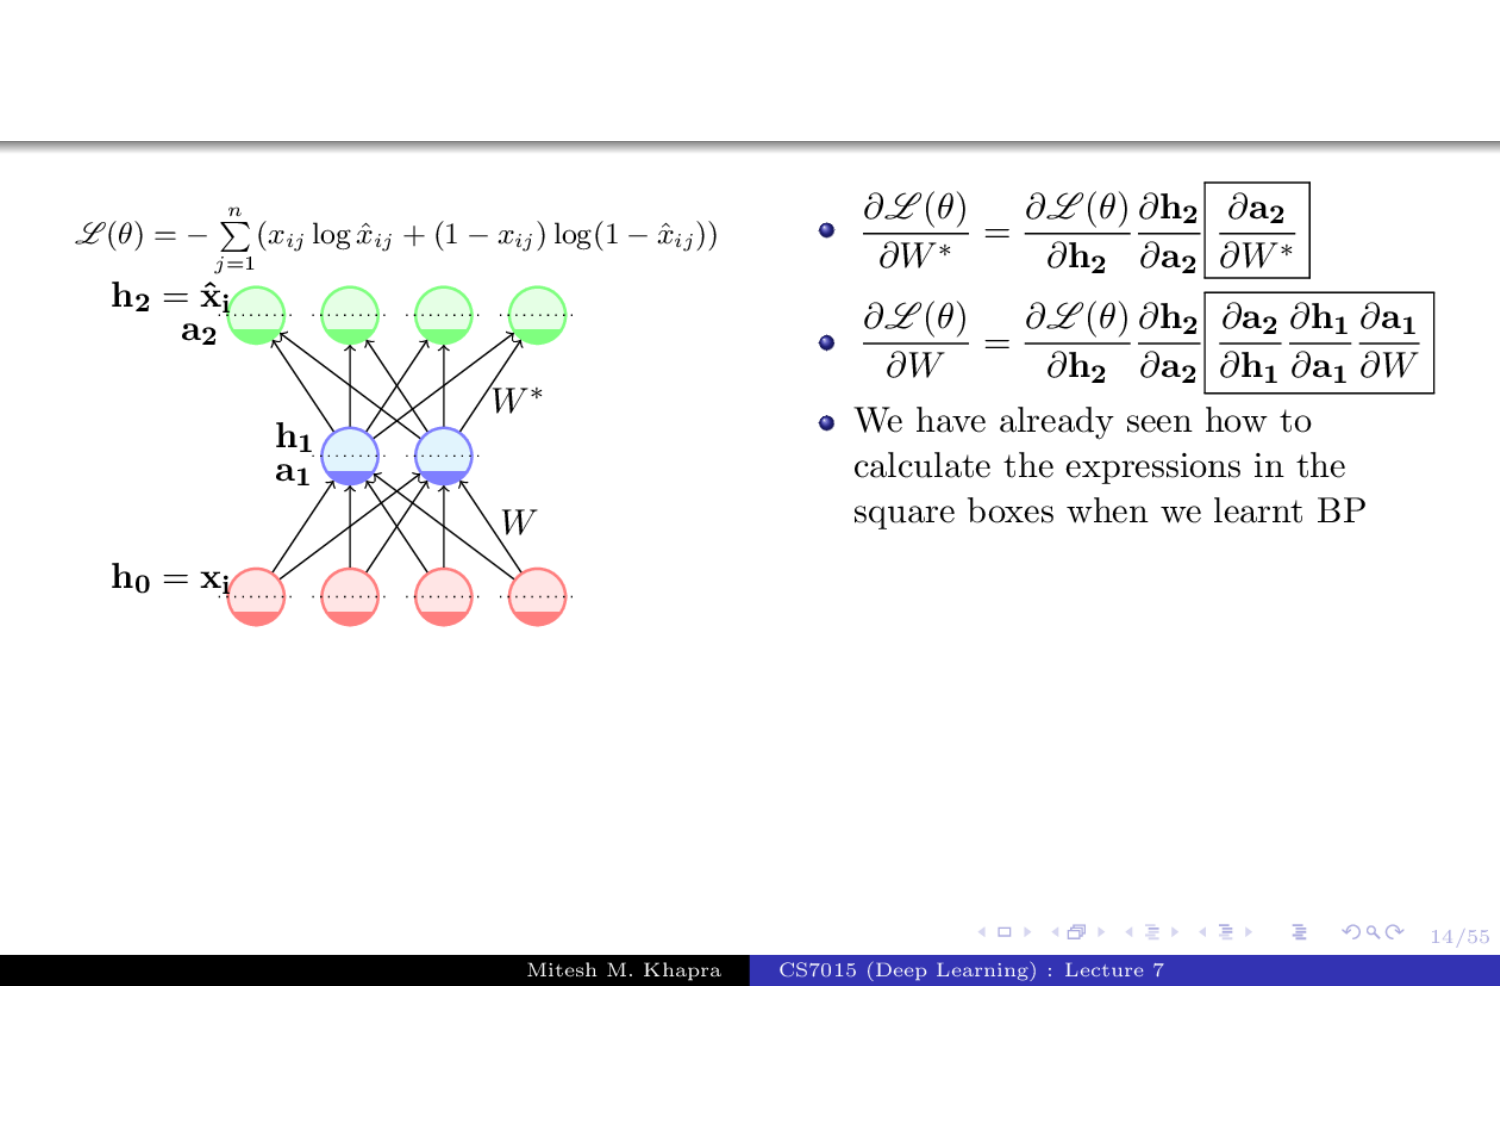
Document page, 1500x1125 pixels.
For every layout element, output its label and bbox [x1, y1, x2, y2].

picture [0, 141, 1500, 986]
